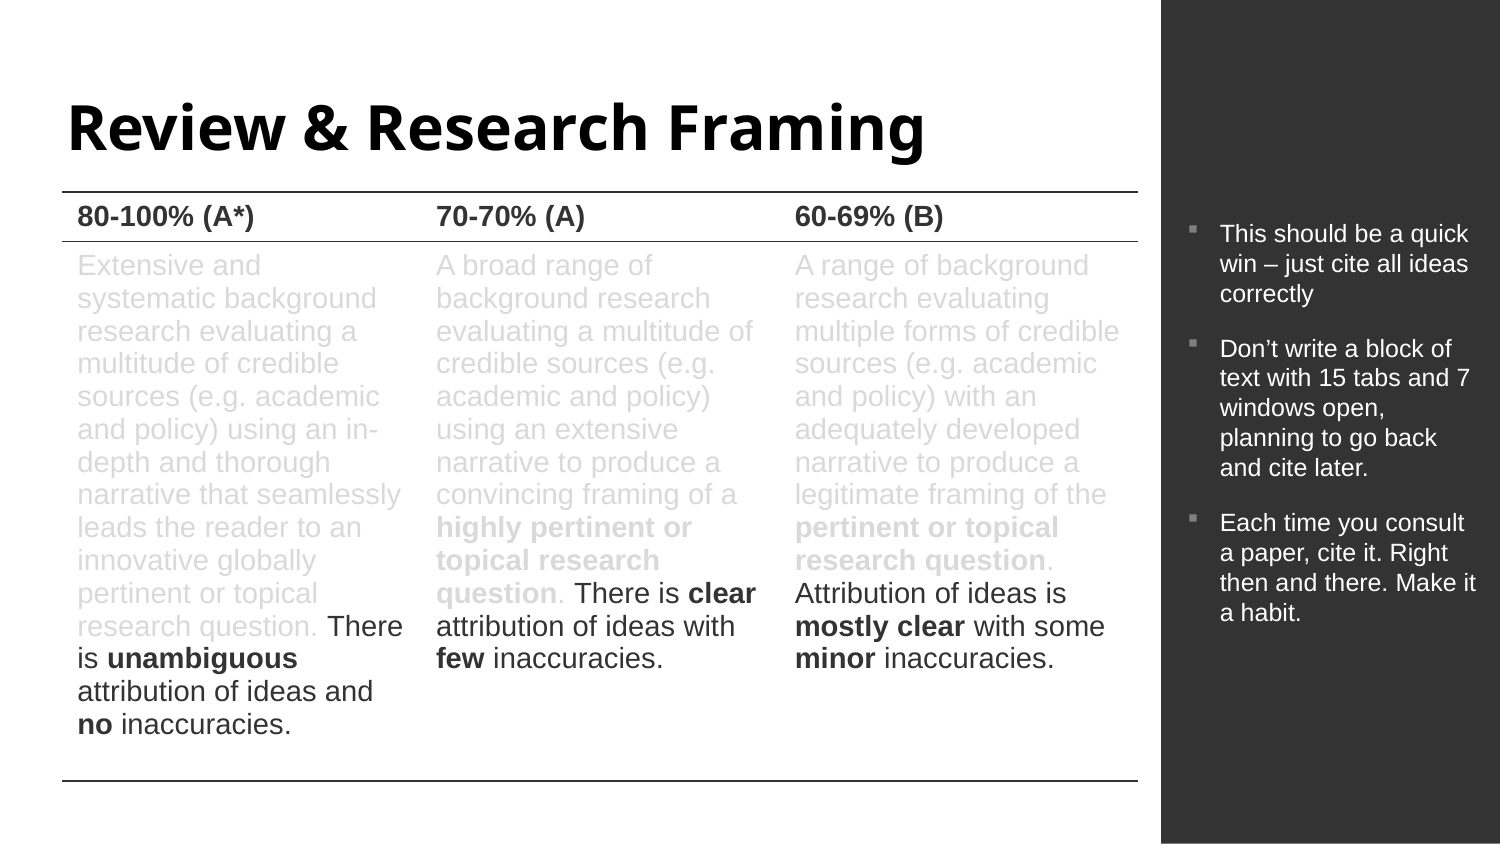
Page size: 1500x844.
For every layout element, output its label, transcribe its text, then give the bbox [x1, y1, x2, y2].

table_header 60-69% (B) [780, 193, 1138, 241]
title Review & Research Framing [51, 72, 1159, 176]
table_cell A range of background research evaluating multiple forms of credible sources (e.g. academic and policy) with an adequately developed narrative to produce a legitimate framing of the pertinent or topical research question. Attribution of ideas is mostly clear with some minor inaccuracies. [780, 242, 1138, 780]
text_box This should be a quick win – just cite all ideas correctly Don’t write a block of text with 15 tabs and 7 windows open, planning to go back and cite later. Each time you consult a paper, cite it. Right then and there. Make it a habit. [1159, 0, 1500, 844]
table_header 80-100% (A*) [62, 193, 421, 241]
table_cell A broad range of background research evaluating a multitude of credible sources (e.g. academic and policy) using an extensive narrative to produce a convincing framing of a highly pertinent or topical research question. There is clear attribution of ideas with few inaccuracies. [421, 242, 780, 780]
table_header 70-70% (A) [421, 193, 780, 241]
table_cell Extensive and systematic background research evaluating a multitude of credible sources (e.g. academic and policy) using an in-depth and thorough narrative that seamlessly leads the reader to an innovative globally pertinent or topical research question. There is unambiguous attribution of ideas and no inaccuracies. [62, 242, 421, 780]
